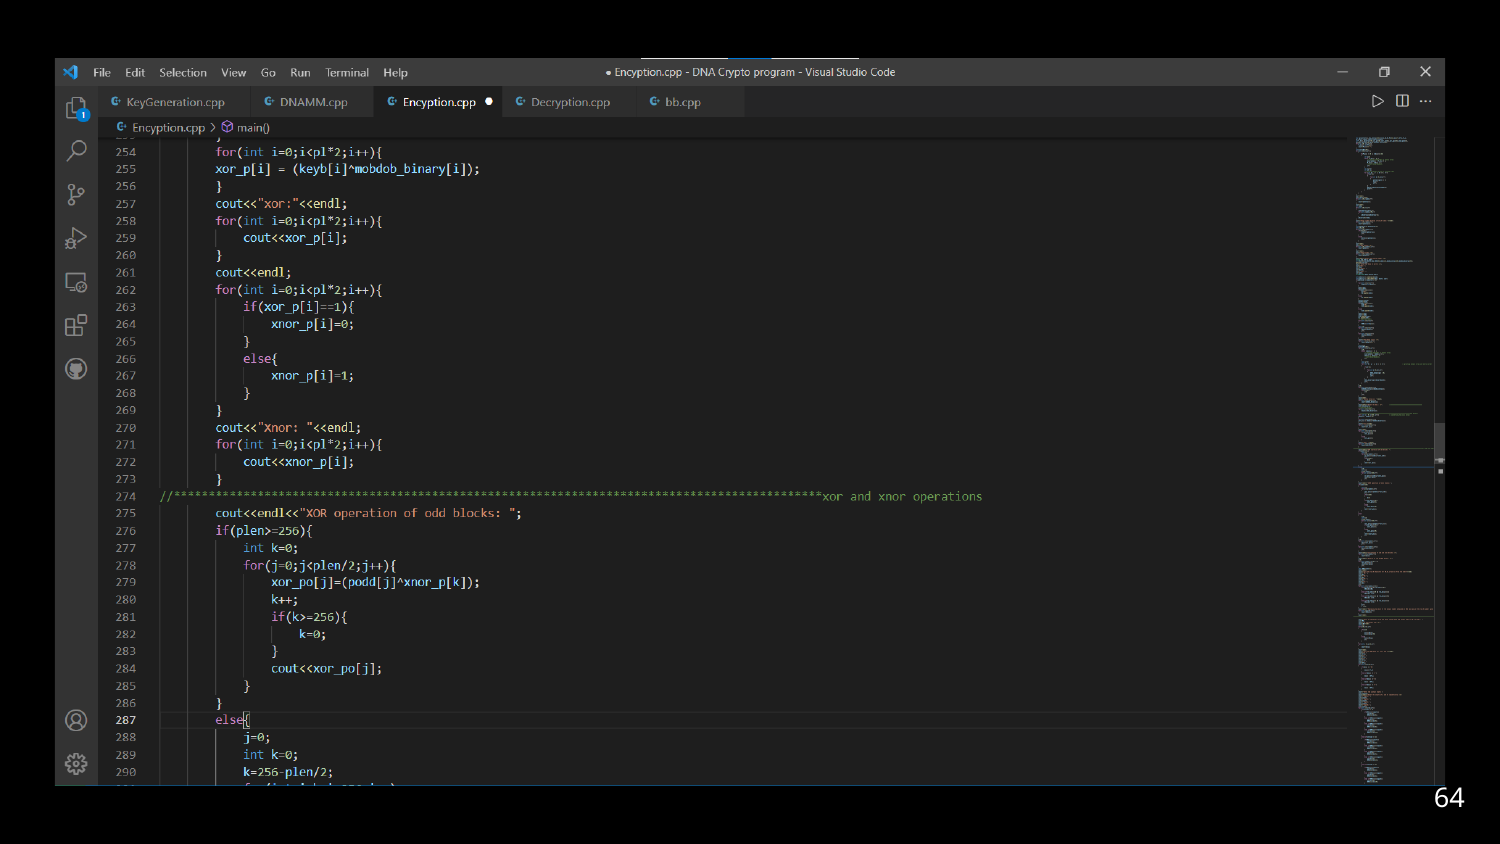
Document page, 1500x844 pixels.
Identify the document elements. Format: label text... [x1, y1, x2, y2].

slide_number ‹#› [1389, 764, 1480, 830]
picture [54, 58, 1446, 786]
